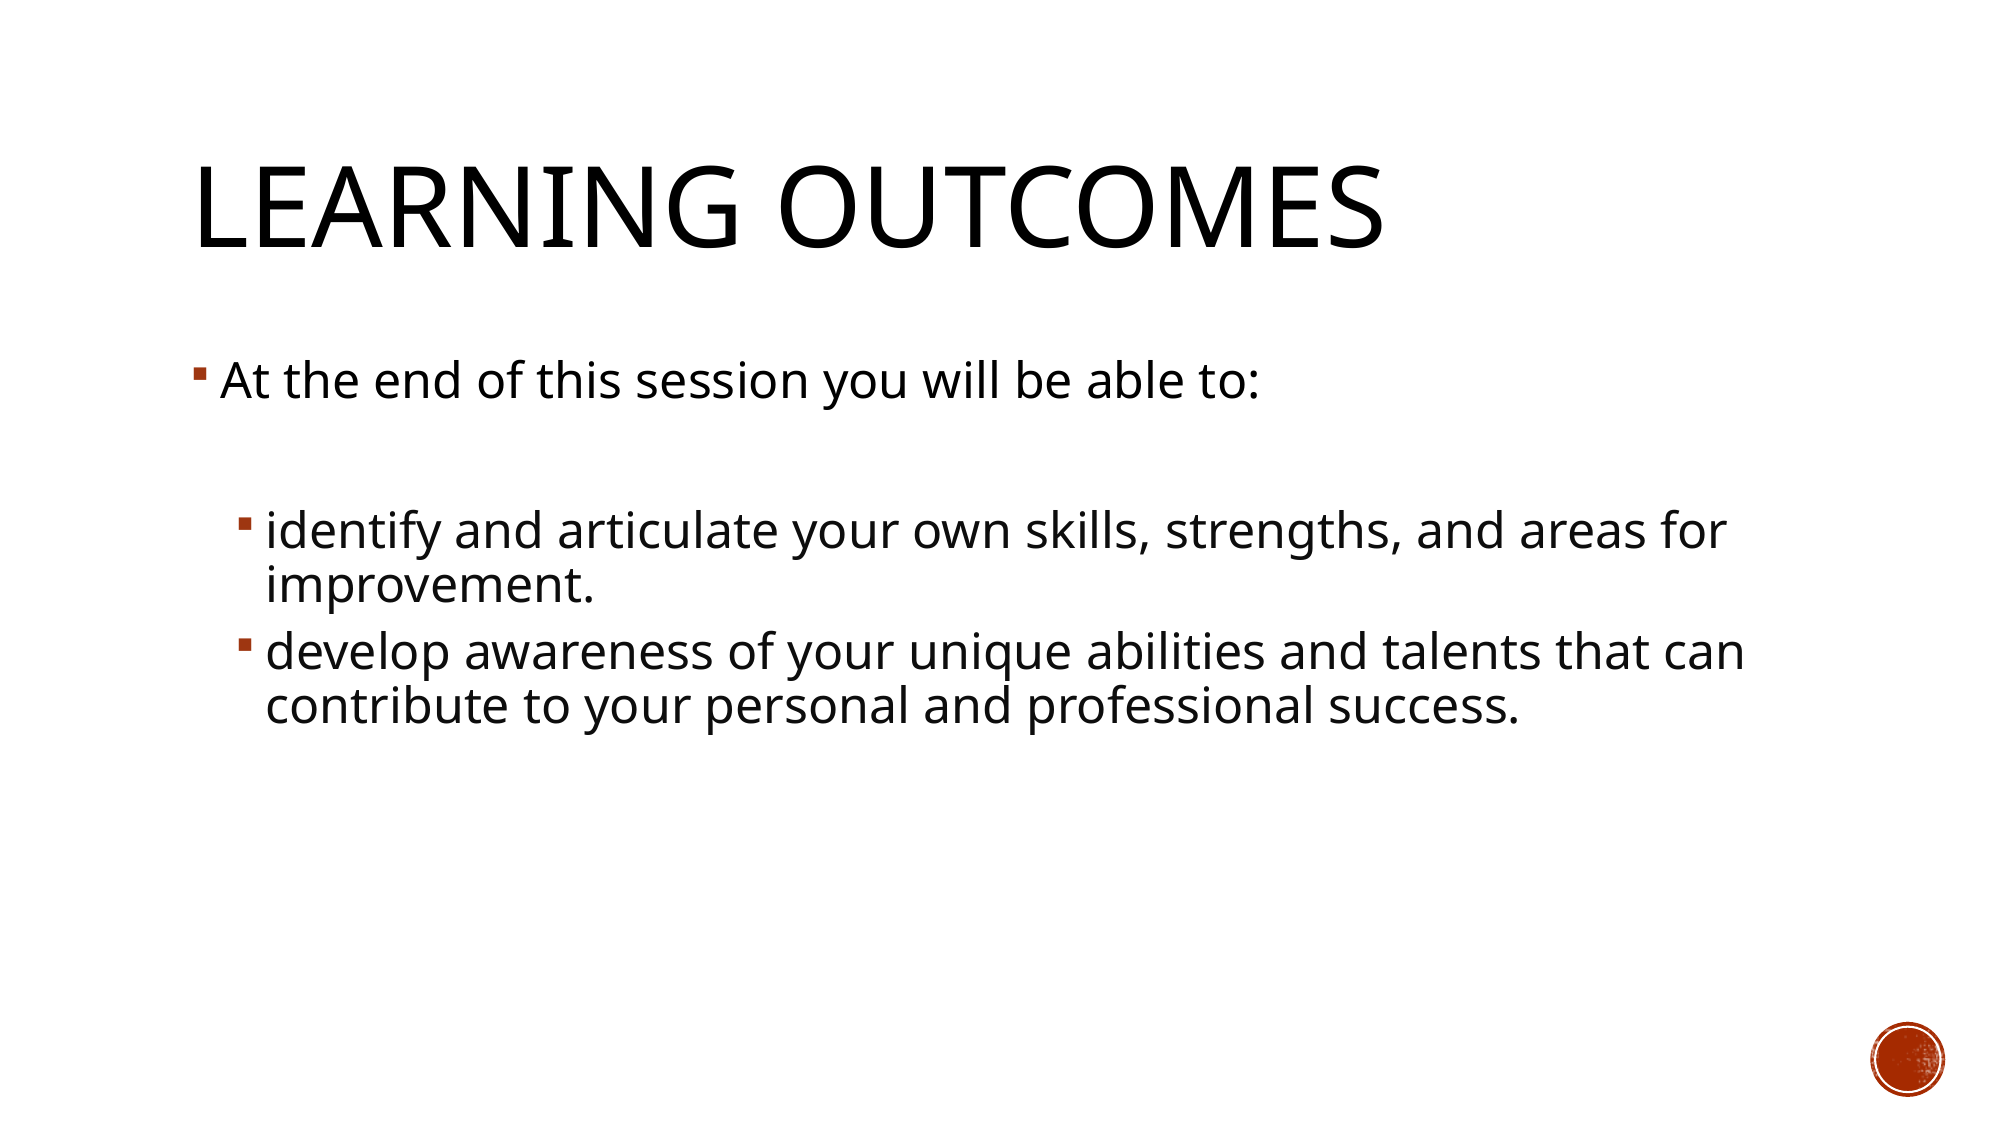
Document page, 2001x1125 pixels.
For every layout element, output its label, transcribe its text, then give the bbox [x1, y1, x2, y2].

list At the end of this session you will be able to: identify and articulate your own skills, strengths, and areas for improvement. develop awareness of your unique abilities and talents that can contribute to your personal and professional success. [175, 348, 1826, 1013]
title Learning Outcomes [175, 79, 1826, 344]
